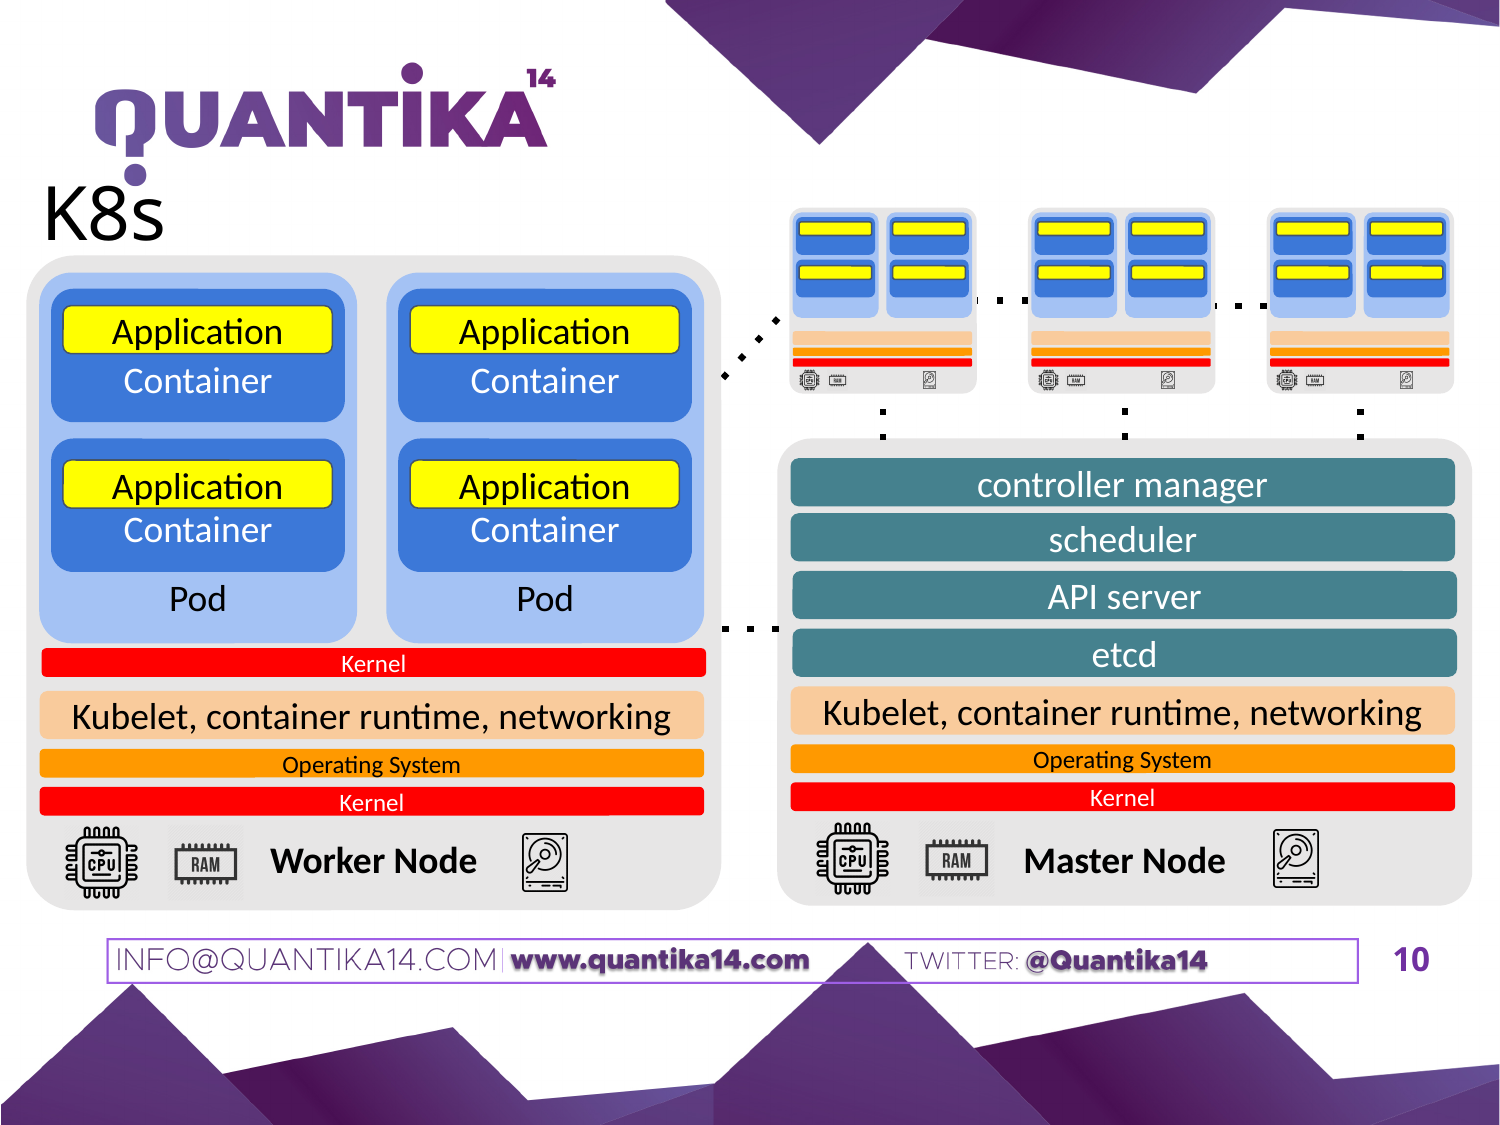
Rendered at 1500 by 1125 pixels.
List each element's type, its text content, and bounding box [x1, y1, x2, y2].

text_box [722, 391, 1473, 906]
title K8s [26, 160, 424, 242]
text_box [722, 207, 1455, 394]
picture [0, 0, 1500, 1125]
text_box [790, 458, 1457, 677]
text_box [26, 255, 722, 911]
